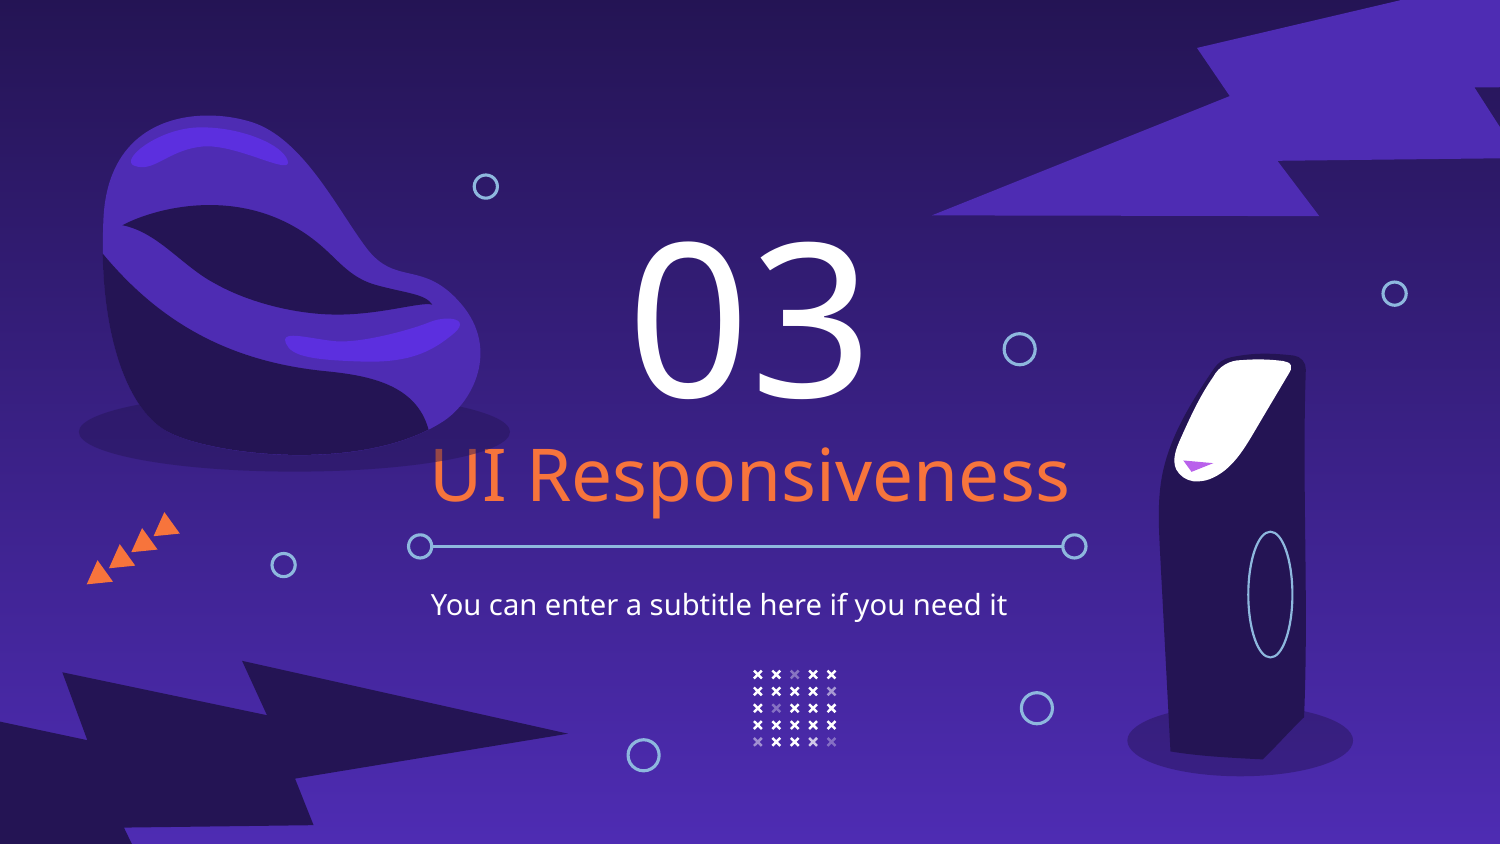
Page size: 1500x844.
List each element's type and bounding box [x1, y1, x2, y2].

text_box [78, 115, 511, 174]
text_box [78, 174, 1407, 771]
text_box [0, 721, 314, 844]
text_box [62, 672, 73, 702]
